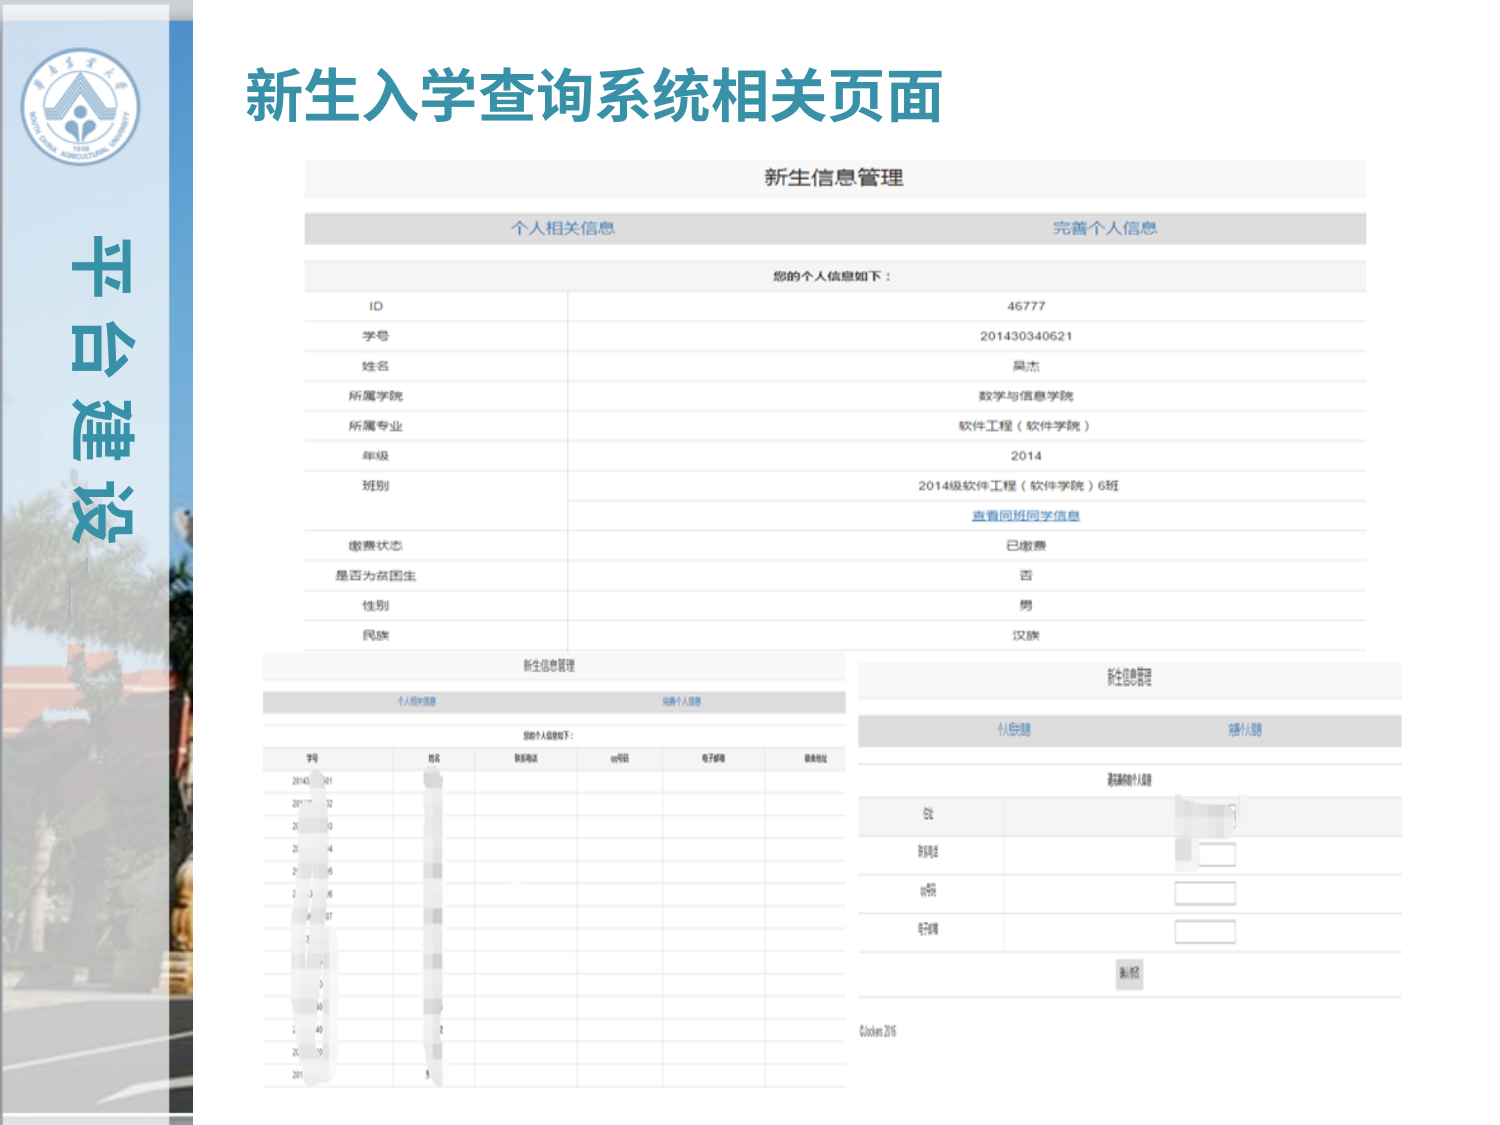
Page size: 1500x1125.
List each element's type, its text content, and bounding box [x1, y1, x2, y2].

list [253, 160, 1412, 1107]
title 新生入学查询系统相关页面 [230, 0, 1500, 188]
picture [0, 0, 193, 1125]
